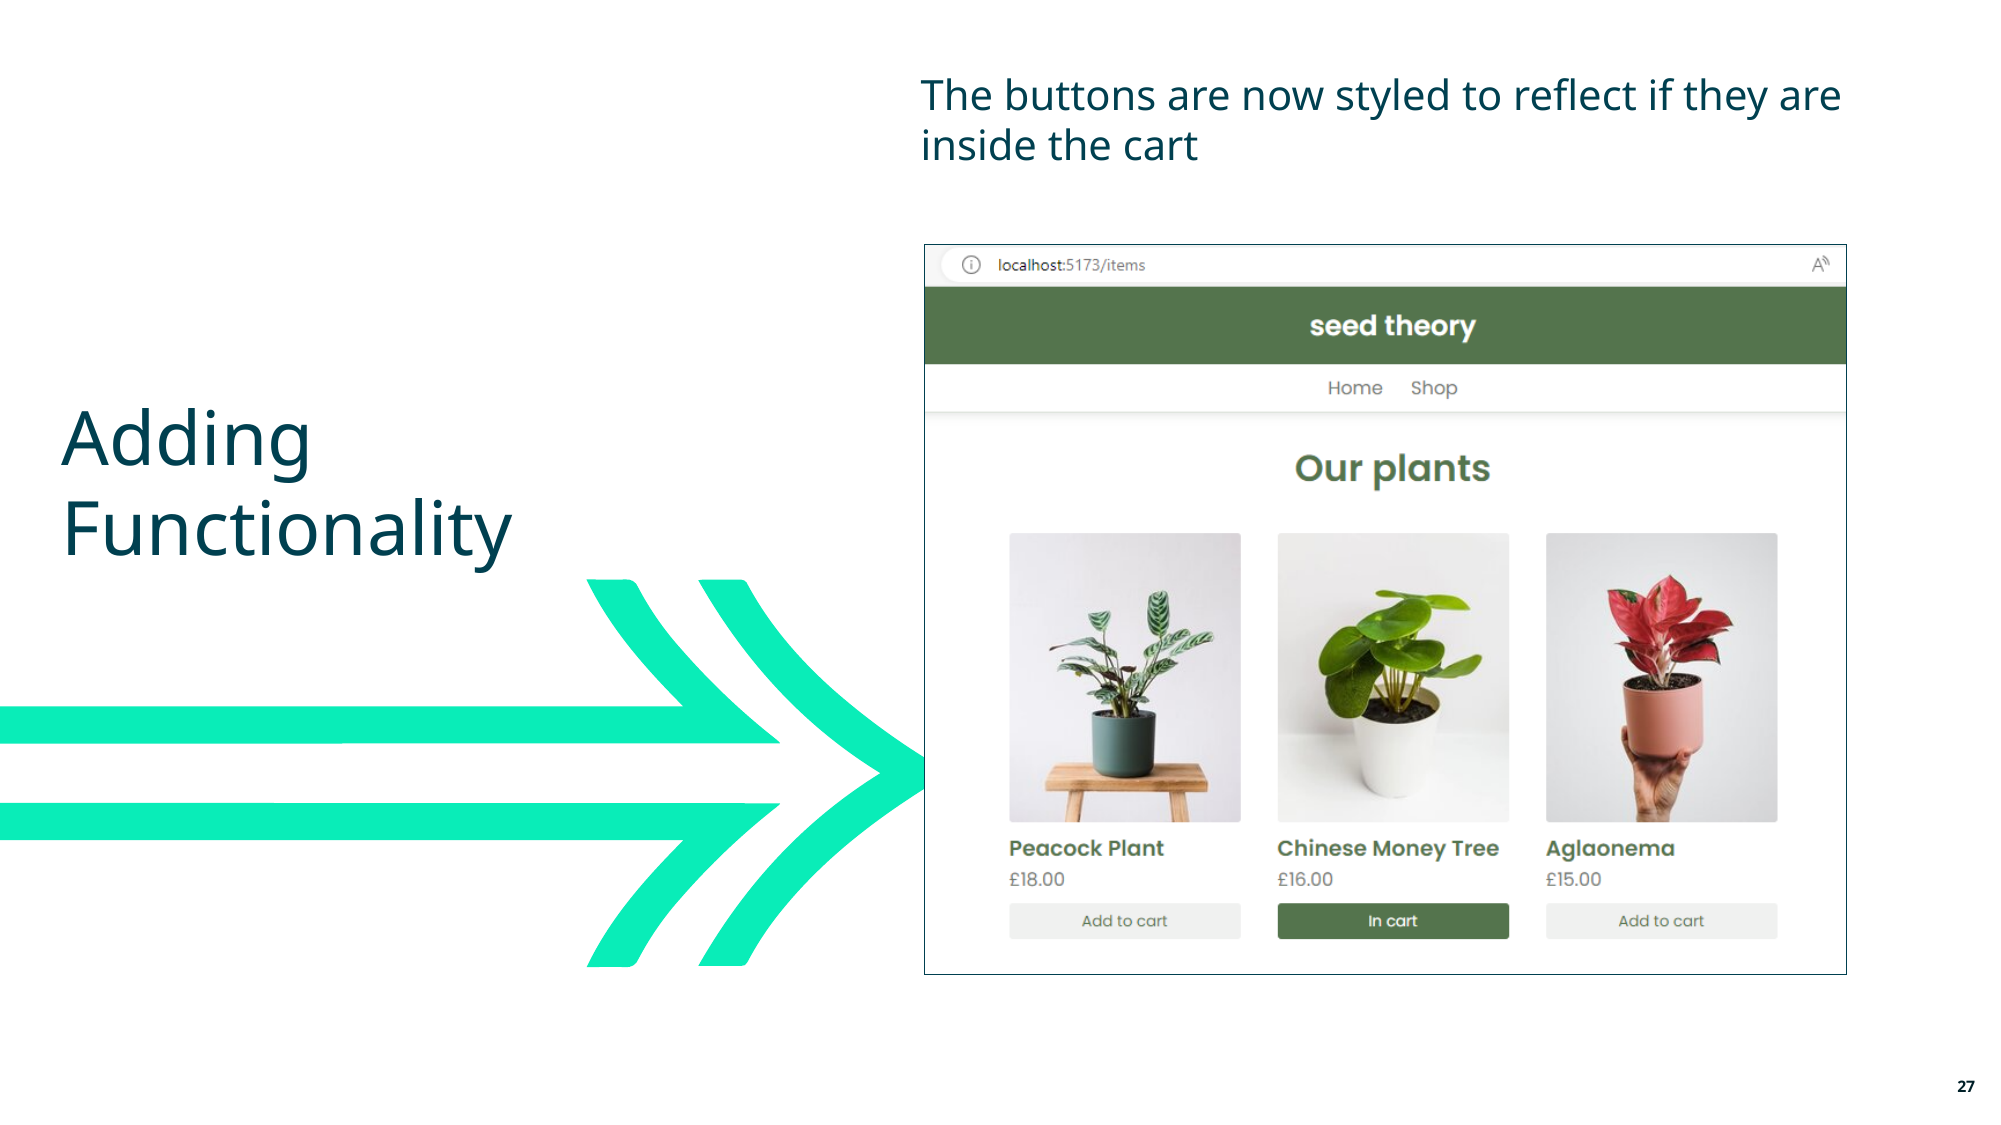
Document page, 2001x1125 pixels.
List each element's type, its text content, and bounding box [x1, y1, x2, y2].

slide_number 27 [1846, 1068, 1976, 1098]
list Adding Functionality [61, 450, 668, 571]
picture [926, 246, 1845, 973]
text_box The buttons are now styled to reflect if they are inside the cart [920, 69, 1911, 563]
